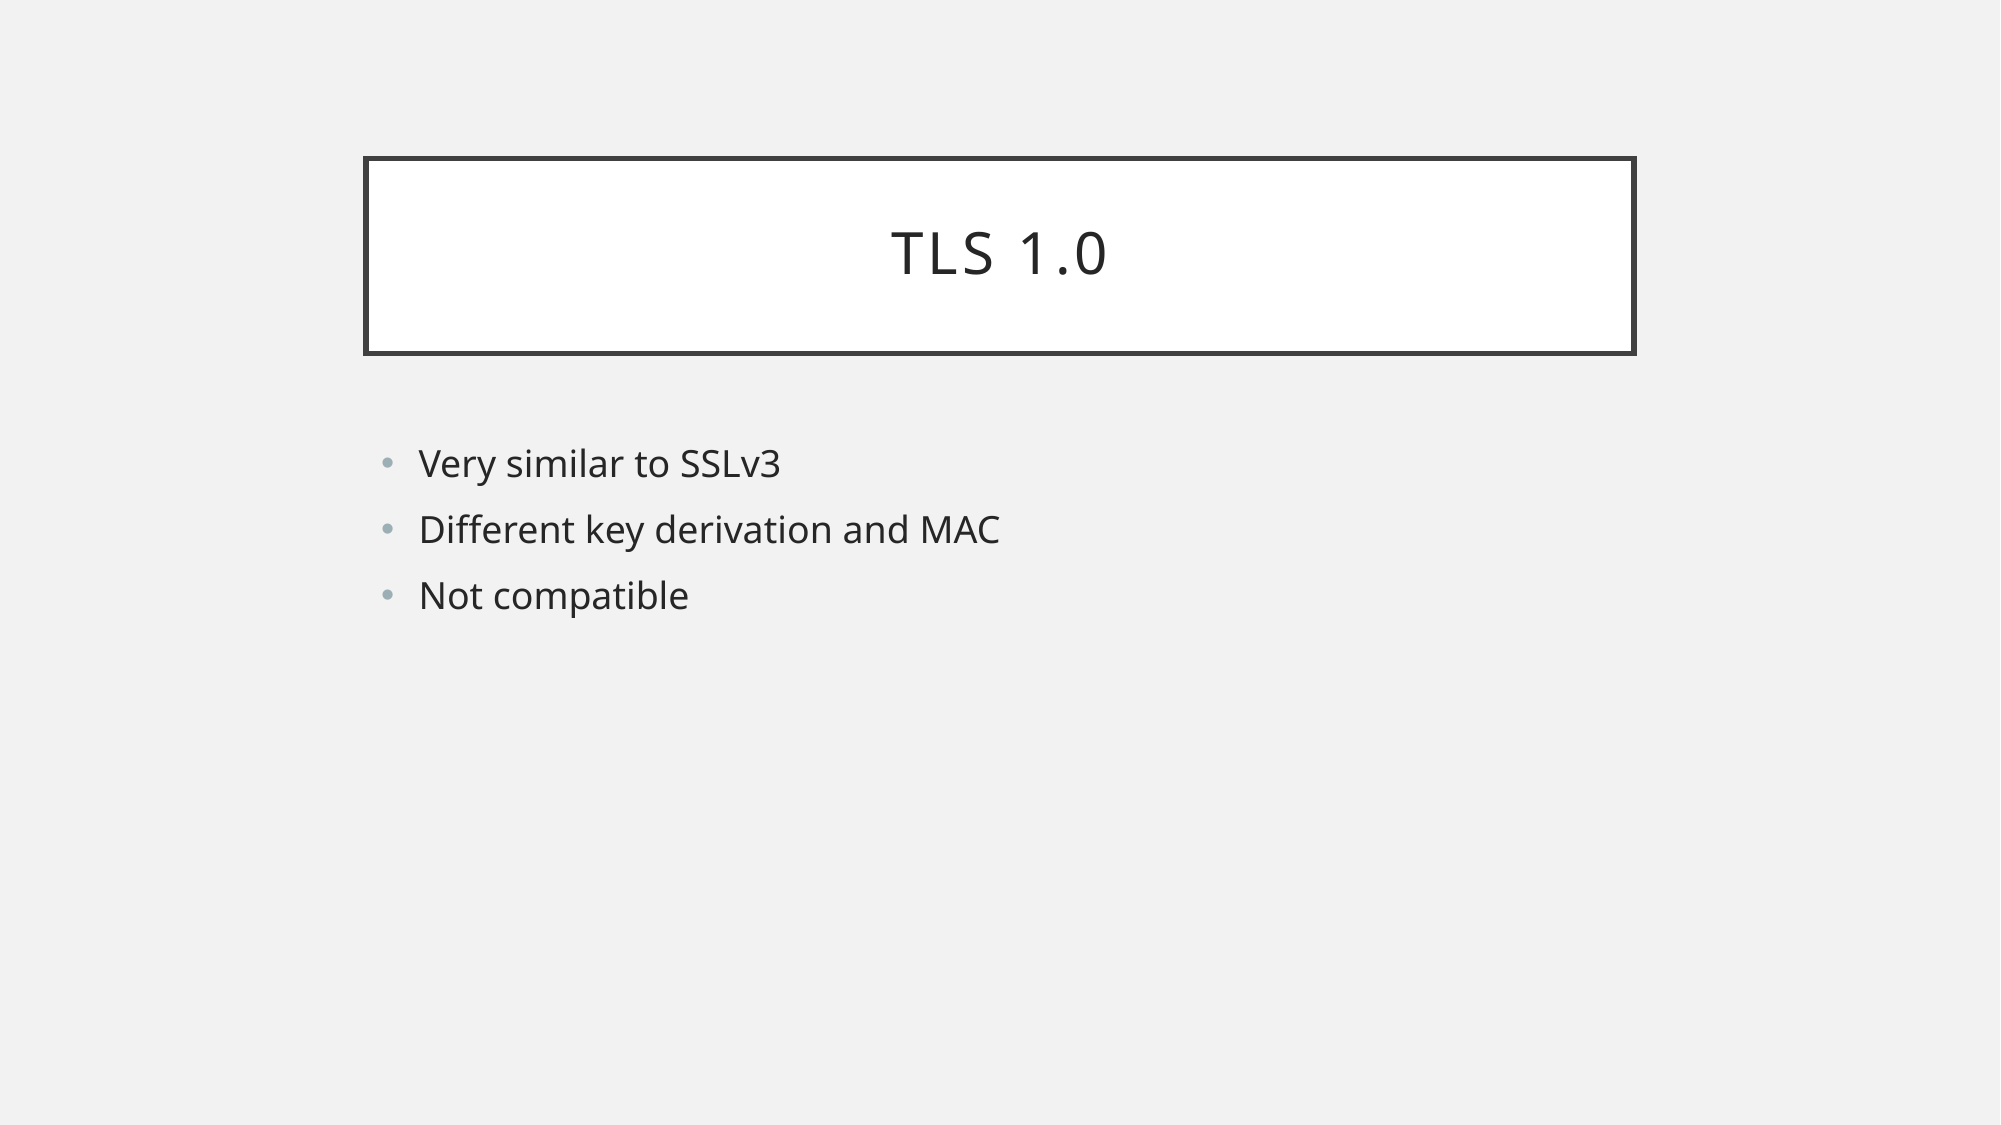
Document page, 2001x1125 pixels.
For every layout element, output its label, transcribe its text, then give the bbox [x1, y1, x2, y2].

title TLS 1.0 [363, 156, 1637, 356]
list Very similar to SSLv3 Different key derivation and MAC Not compatible [366, 432, 1634, 942]
